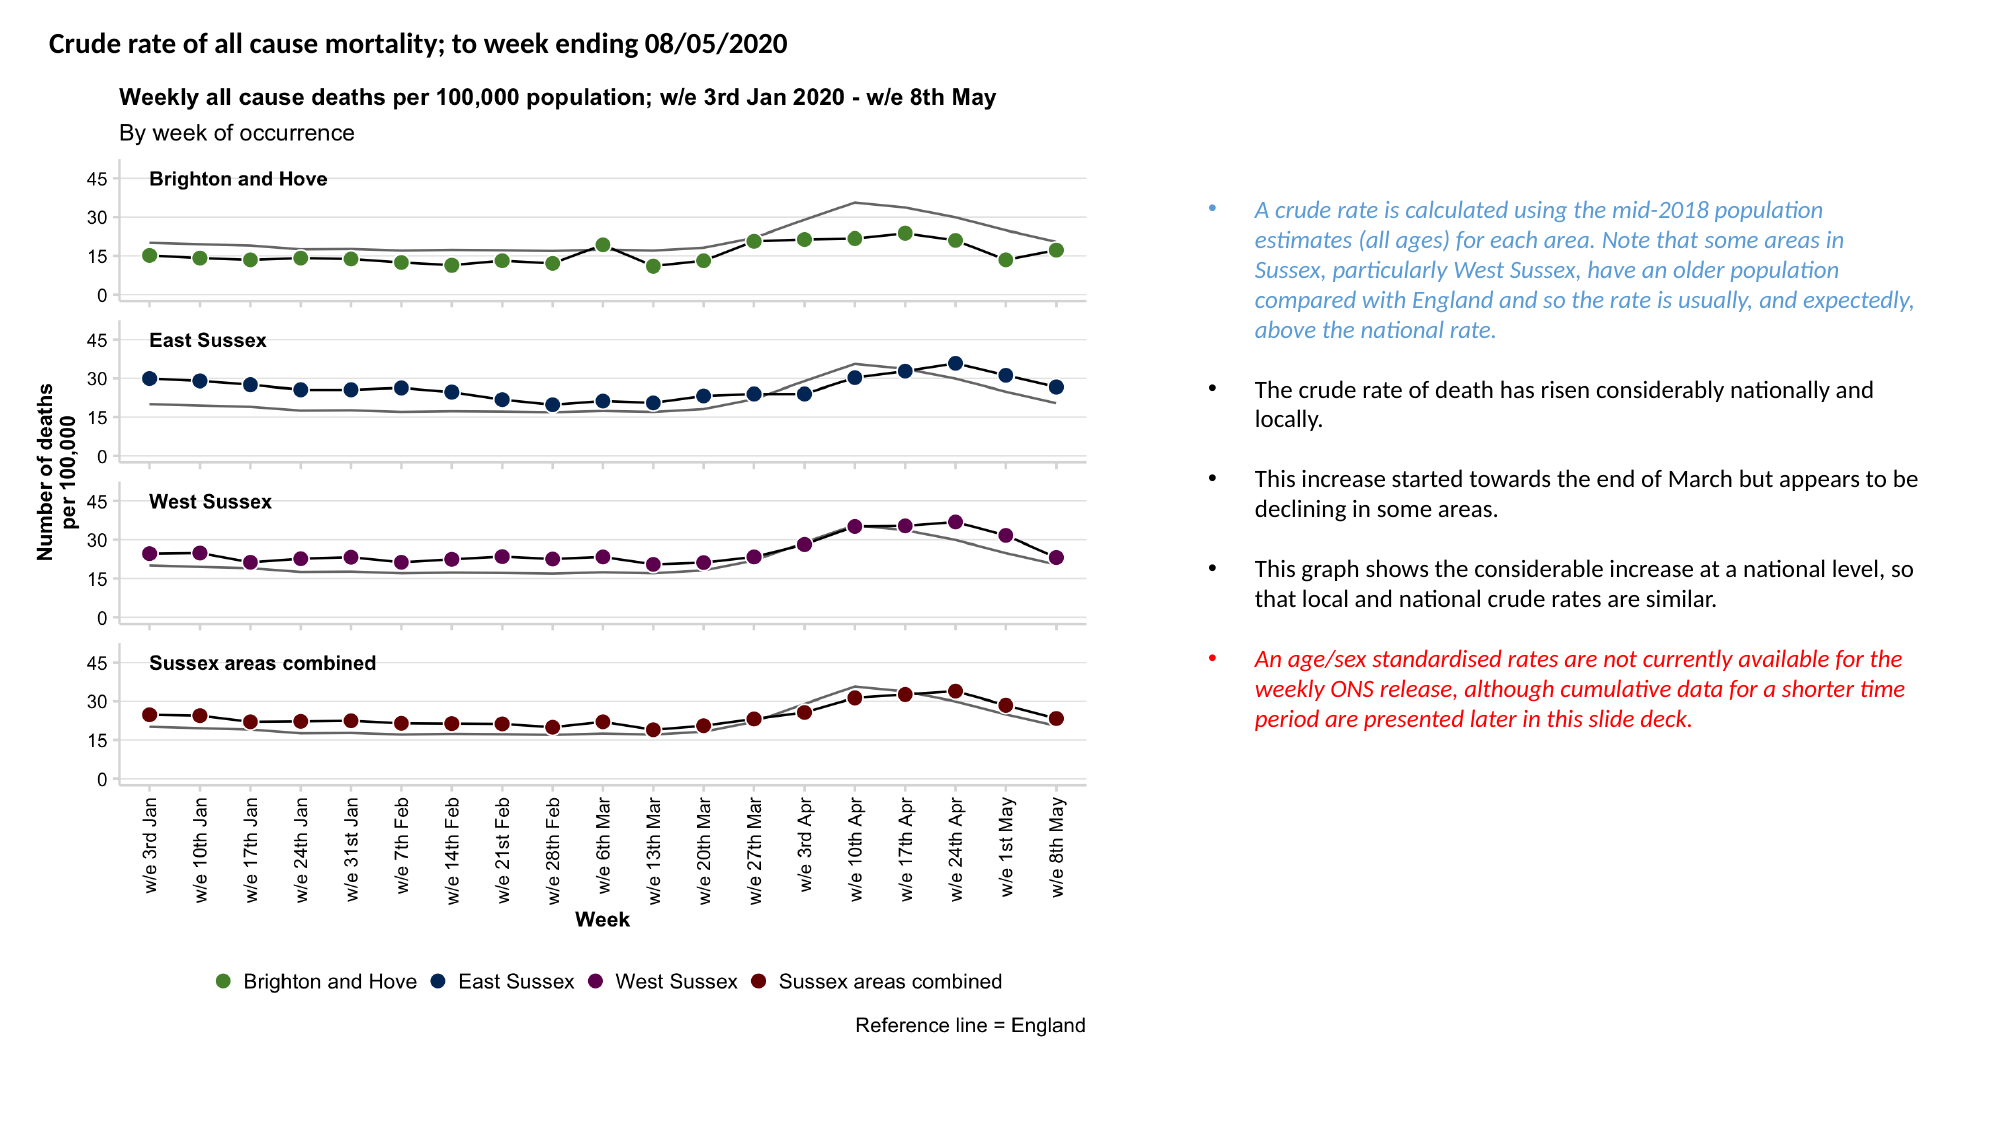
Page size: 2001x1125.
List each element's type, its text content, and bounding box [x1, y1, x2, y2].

text_box Crude rate of all cause mortality; to week ending 08/05/2020 [34, 16, 804, 67]
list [24, 75, 1099, 1050]
text_box A crude rate is calculated using the mid-2018 population estimates (all ages) for each area. Note that some areas in Sussex, particularly West Sussex, have an older population compared with England and so the rate is usually, and expectedly, above the national rate. The crude rate of death has risen considerably nationally and locally. This increase started towards the end of March but appears to be declining in some areas. This graph shows the considerable increase at a national level, so that local and national crude rates are similar. An age/sex standardised rates are not currently available for the weekly ONS release, although cumulative data for a shorter time period are presented later in this slide deck. [1193, 186, 1937, 740]
